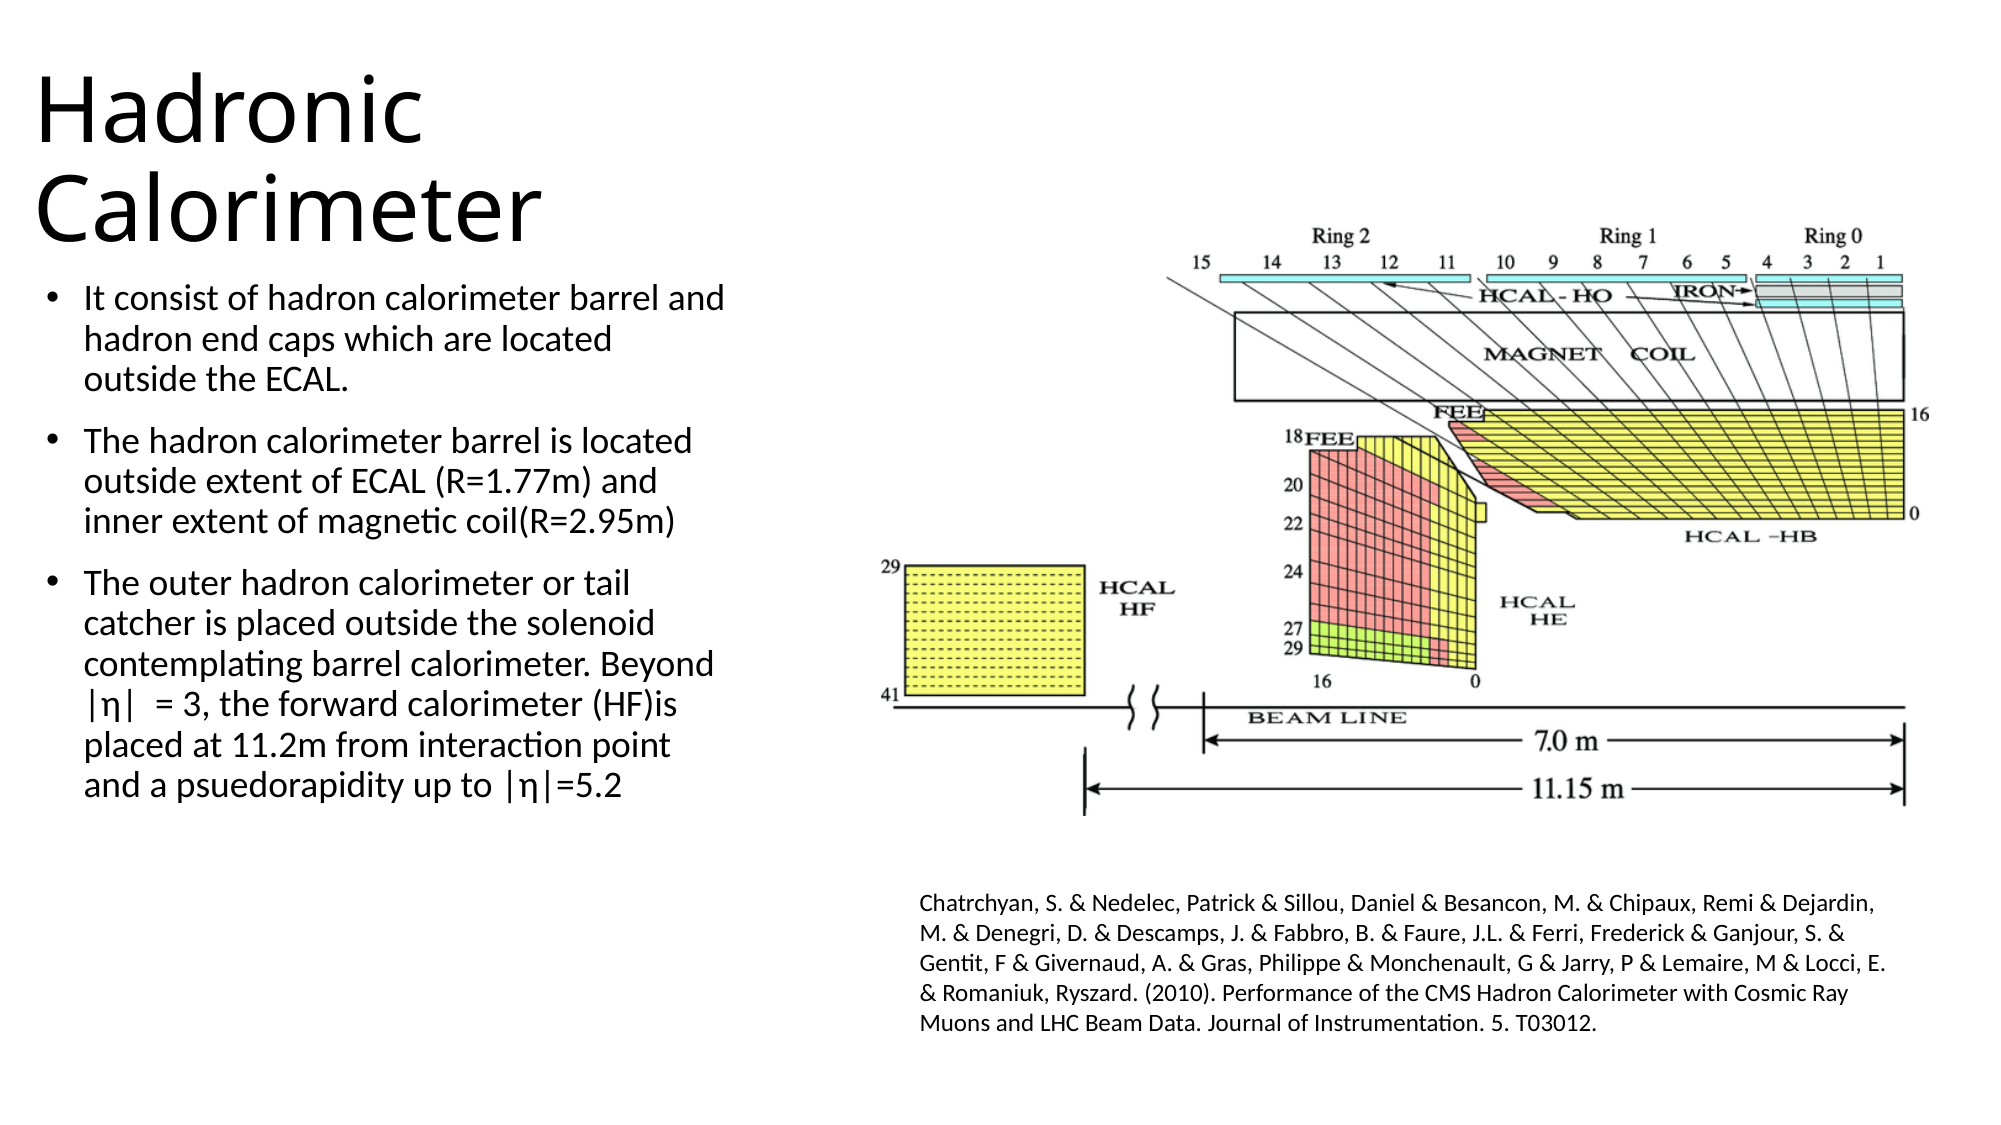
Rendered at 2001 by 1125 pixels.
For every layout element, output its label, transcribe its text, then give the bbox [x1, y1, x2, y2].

text_box Chatrchyan, S. & Nedelec, Patrick & Sillou, Daniel & Besancon, M. & Chipaux, Remi & Dejardin, M. & Denegri, D. & Descamps, J. & Fabbro, B. & Faure, J.L. & Ferri, Frederick & Ganjour, S. & Gentit, F & Givernaud, A. & Gras, Philippe & Monchenault, G & Jarry, P & Lemaire, M & Locci, E. & Romaniuk, Ryszard. (2010). Performance of the CMS Hadron Calorimeter with Cosmic Ray Muons and LHC Beam Data. Journal of Instrumentation. 5. T03012. [904, 879, 1905, 1044]
picture [881, 226, 1929, 816]
list It consist of hadron calorimeter barrel and hadron end caps which are located outside the ECAL. The hadron calorimeter barrel is located outside extent of ECAL (R=1.77m) and inner extent of magnetic coil(R=2.95m) The outer hadron calorimeter or tail catcher is placed outside the solenoid contemplating barrel calorimeter. Beyond |η| = 3, the forward calorimeter (HF)is placed at 11.2m from interaction point and a psuedorapidity up to |η|=5.2 [31, 271, 744, 1021]
title Hadronic Calorimeter [18, 55, 852, 269]
